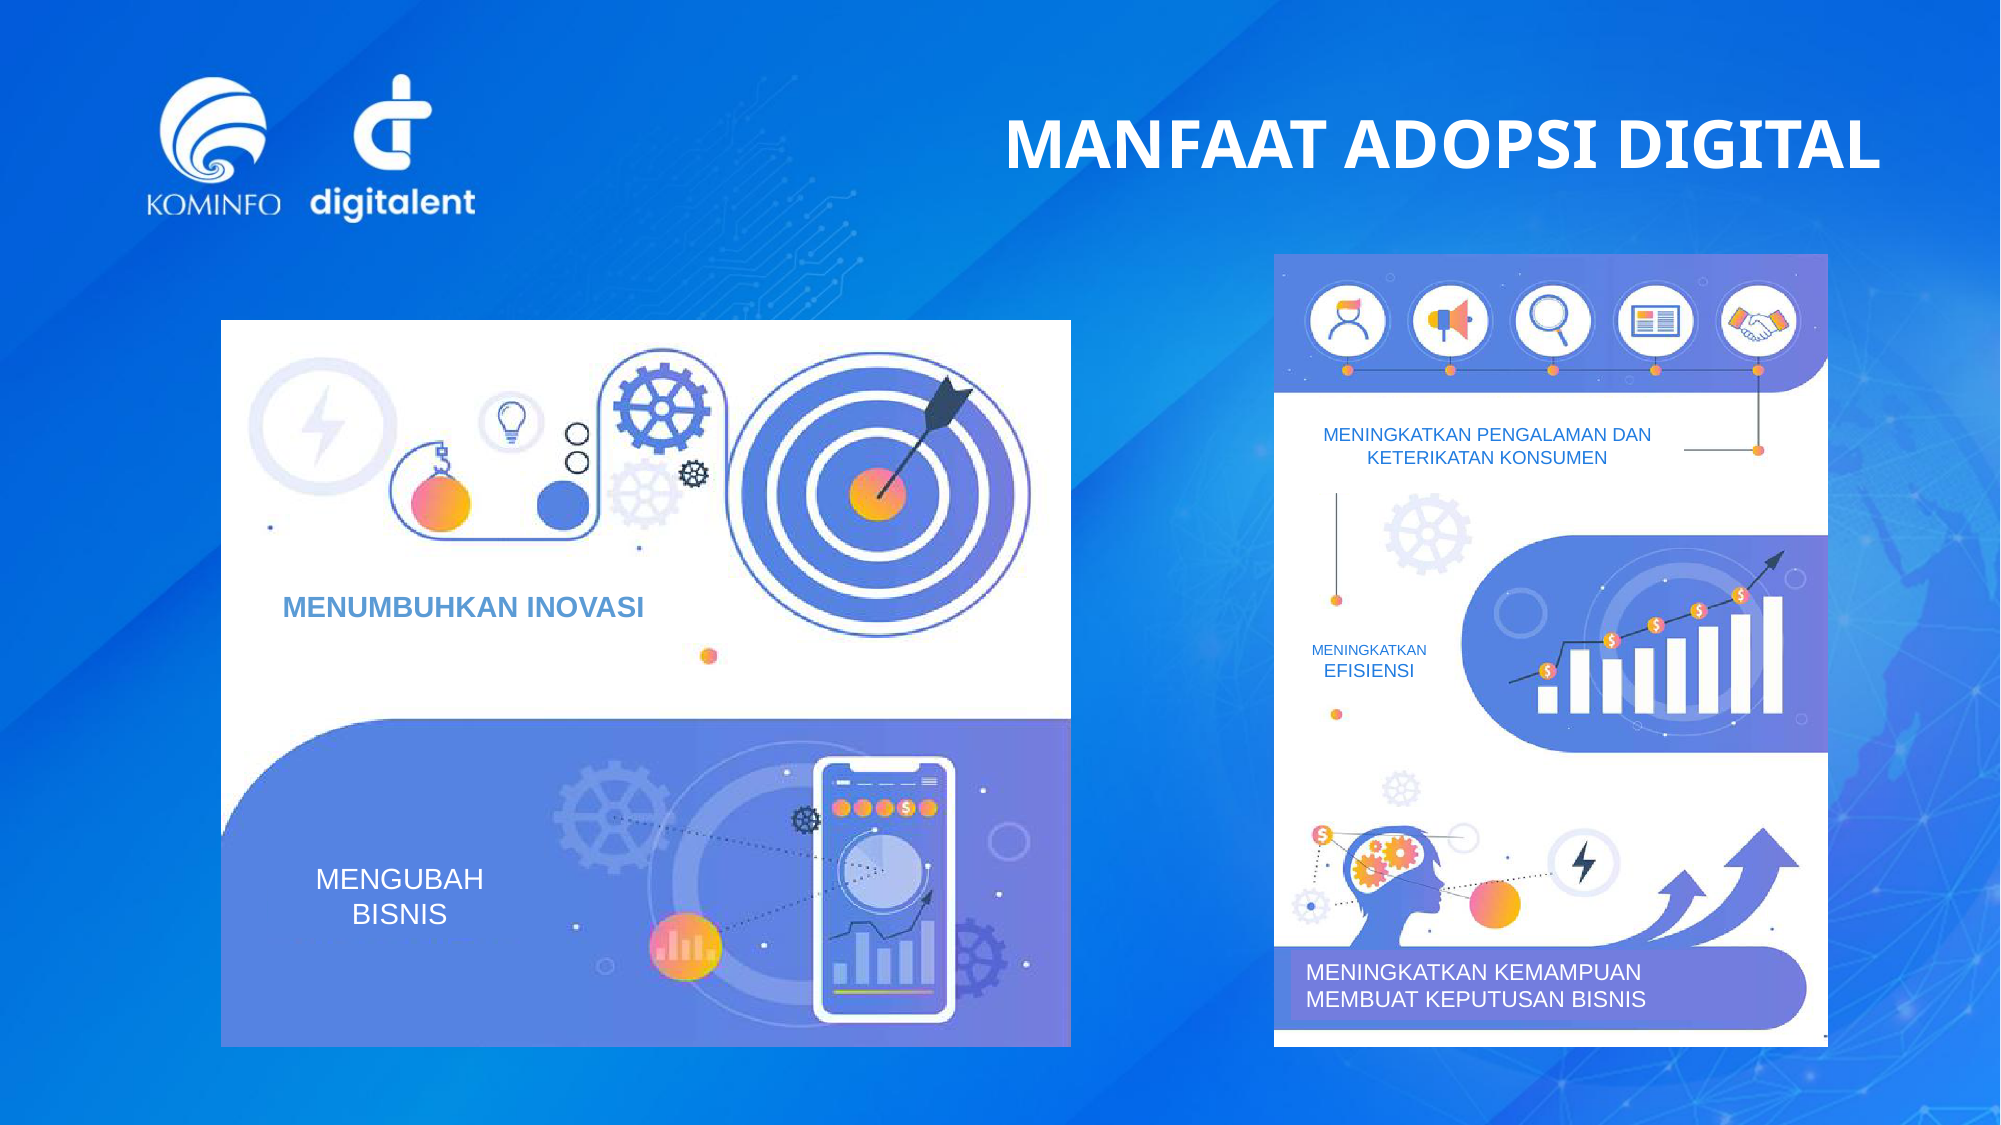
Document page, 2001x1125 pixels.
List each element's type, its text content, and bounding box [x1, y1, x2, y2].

title MANFAAT ADOPSI DIGITAL [735, 72, 1899, 221]
picture [0, 0, 2001, 1125]
